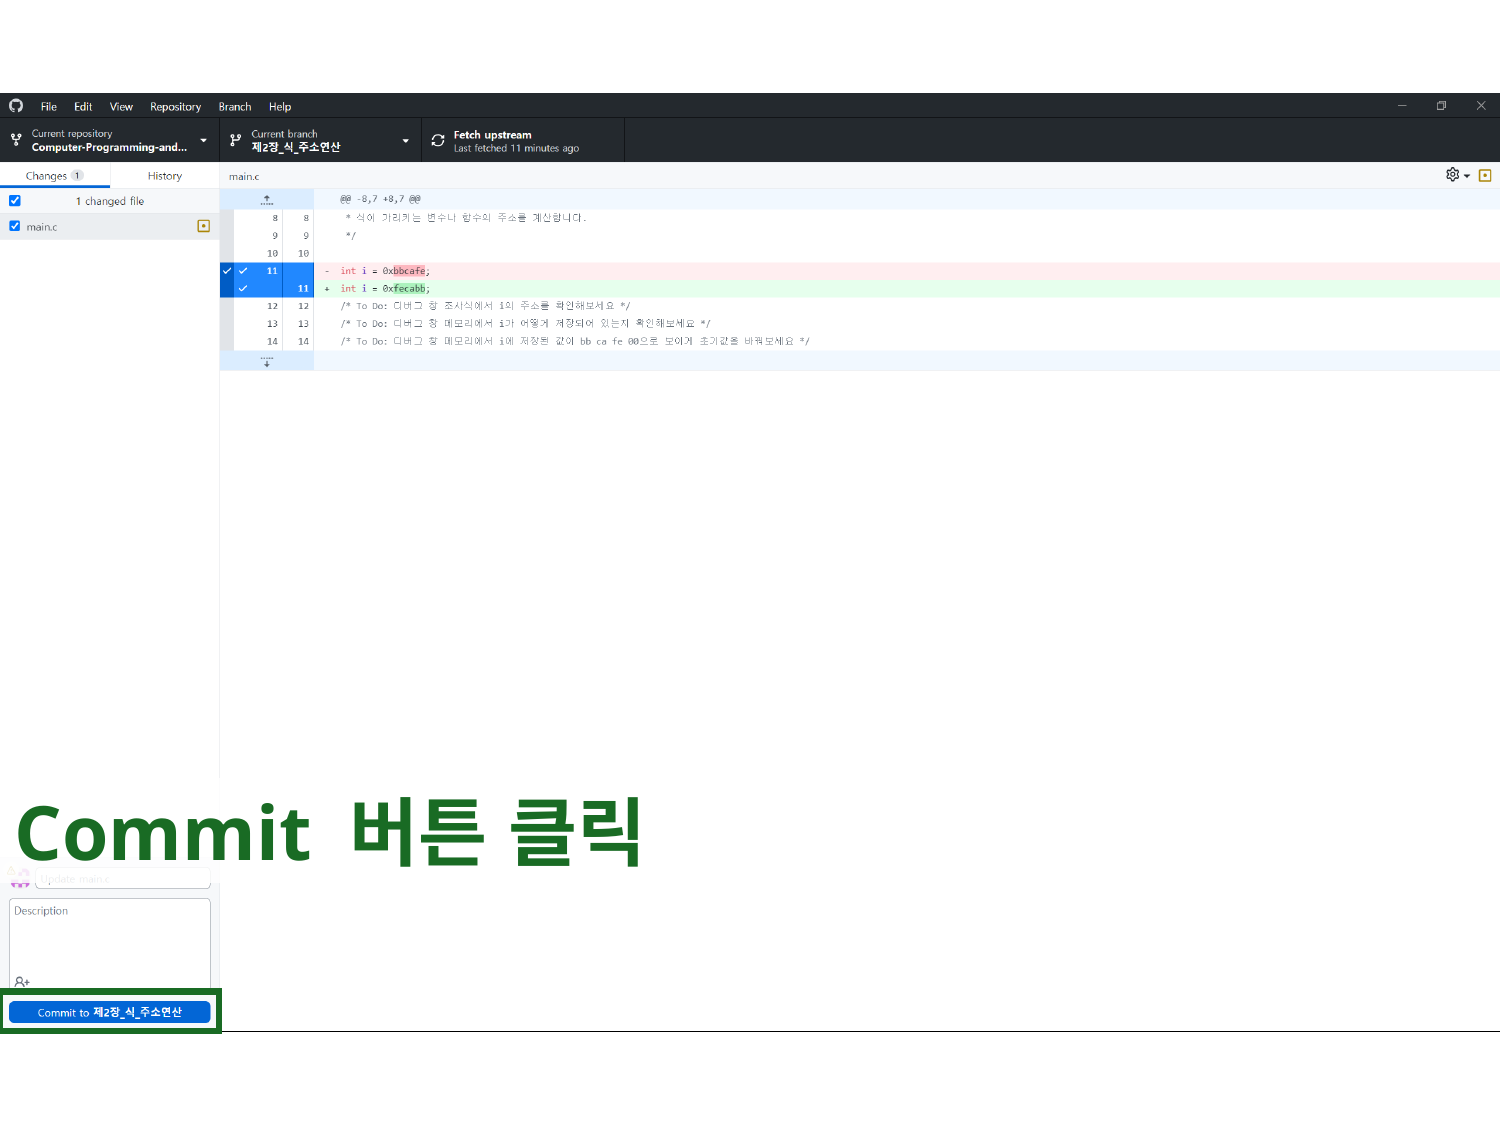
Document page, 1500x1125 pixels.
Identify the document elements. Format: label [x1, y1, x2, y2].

picture [0, 93, 1500, 1032]
